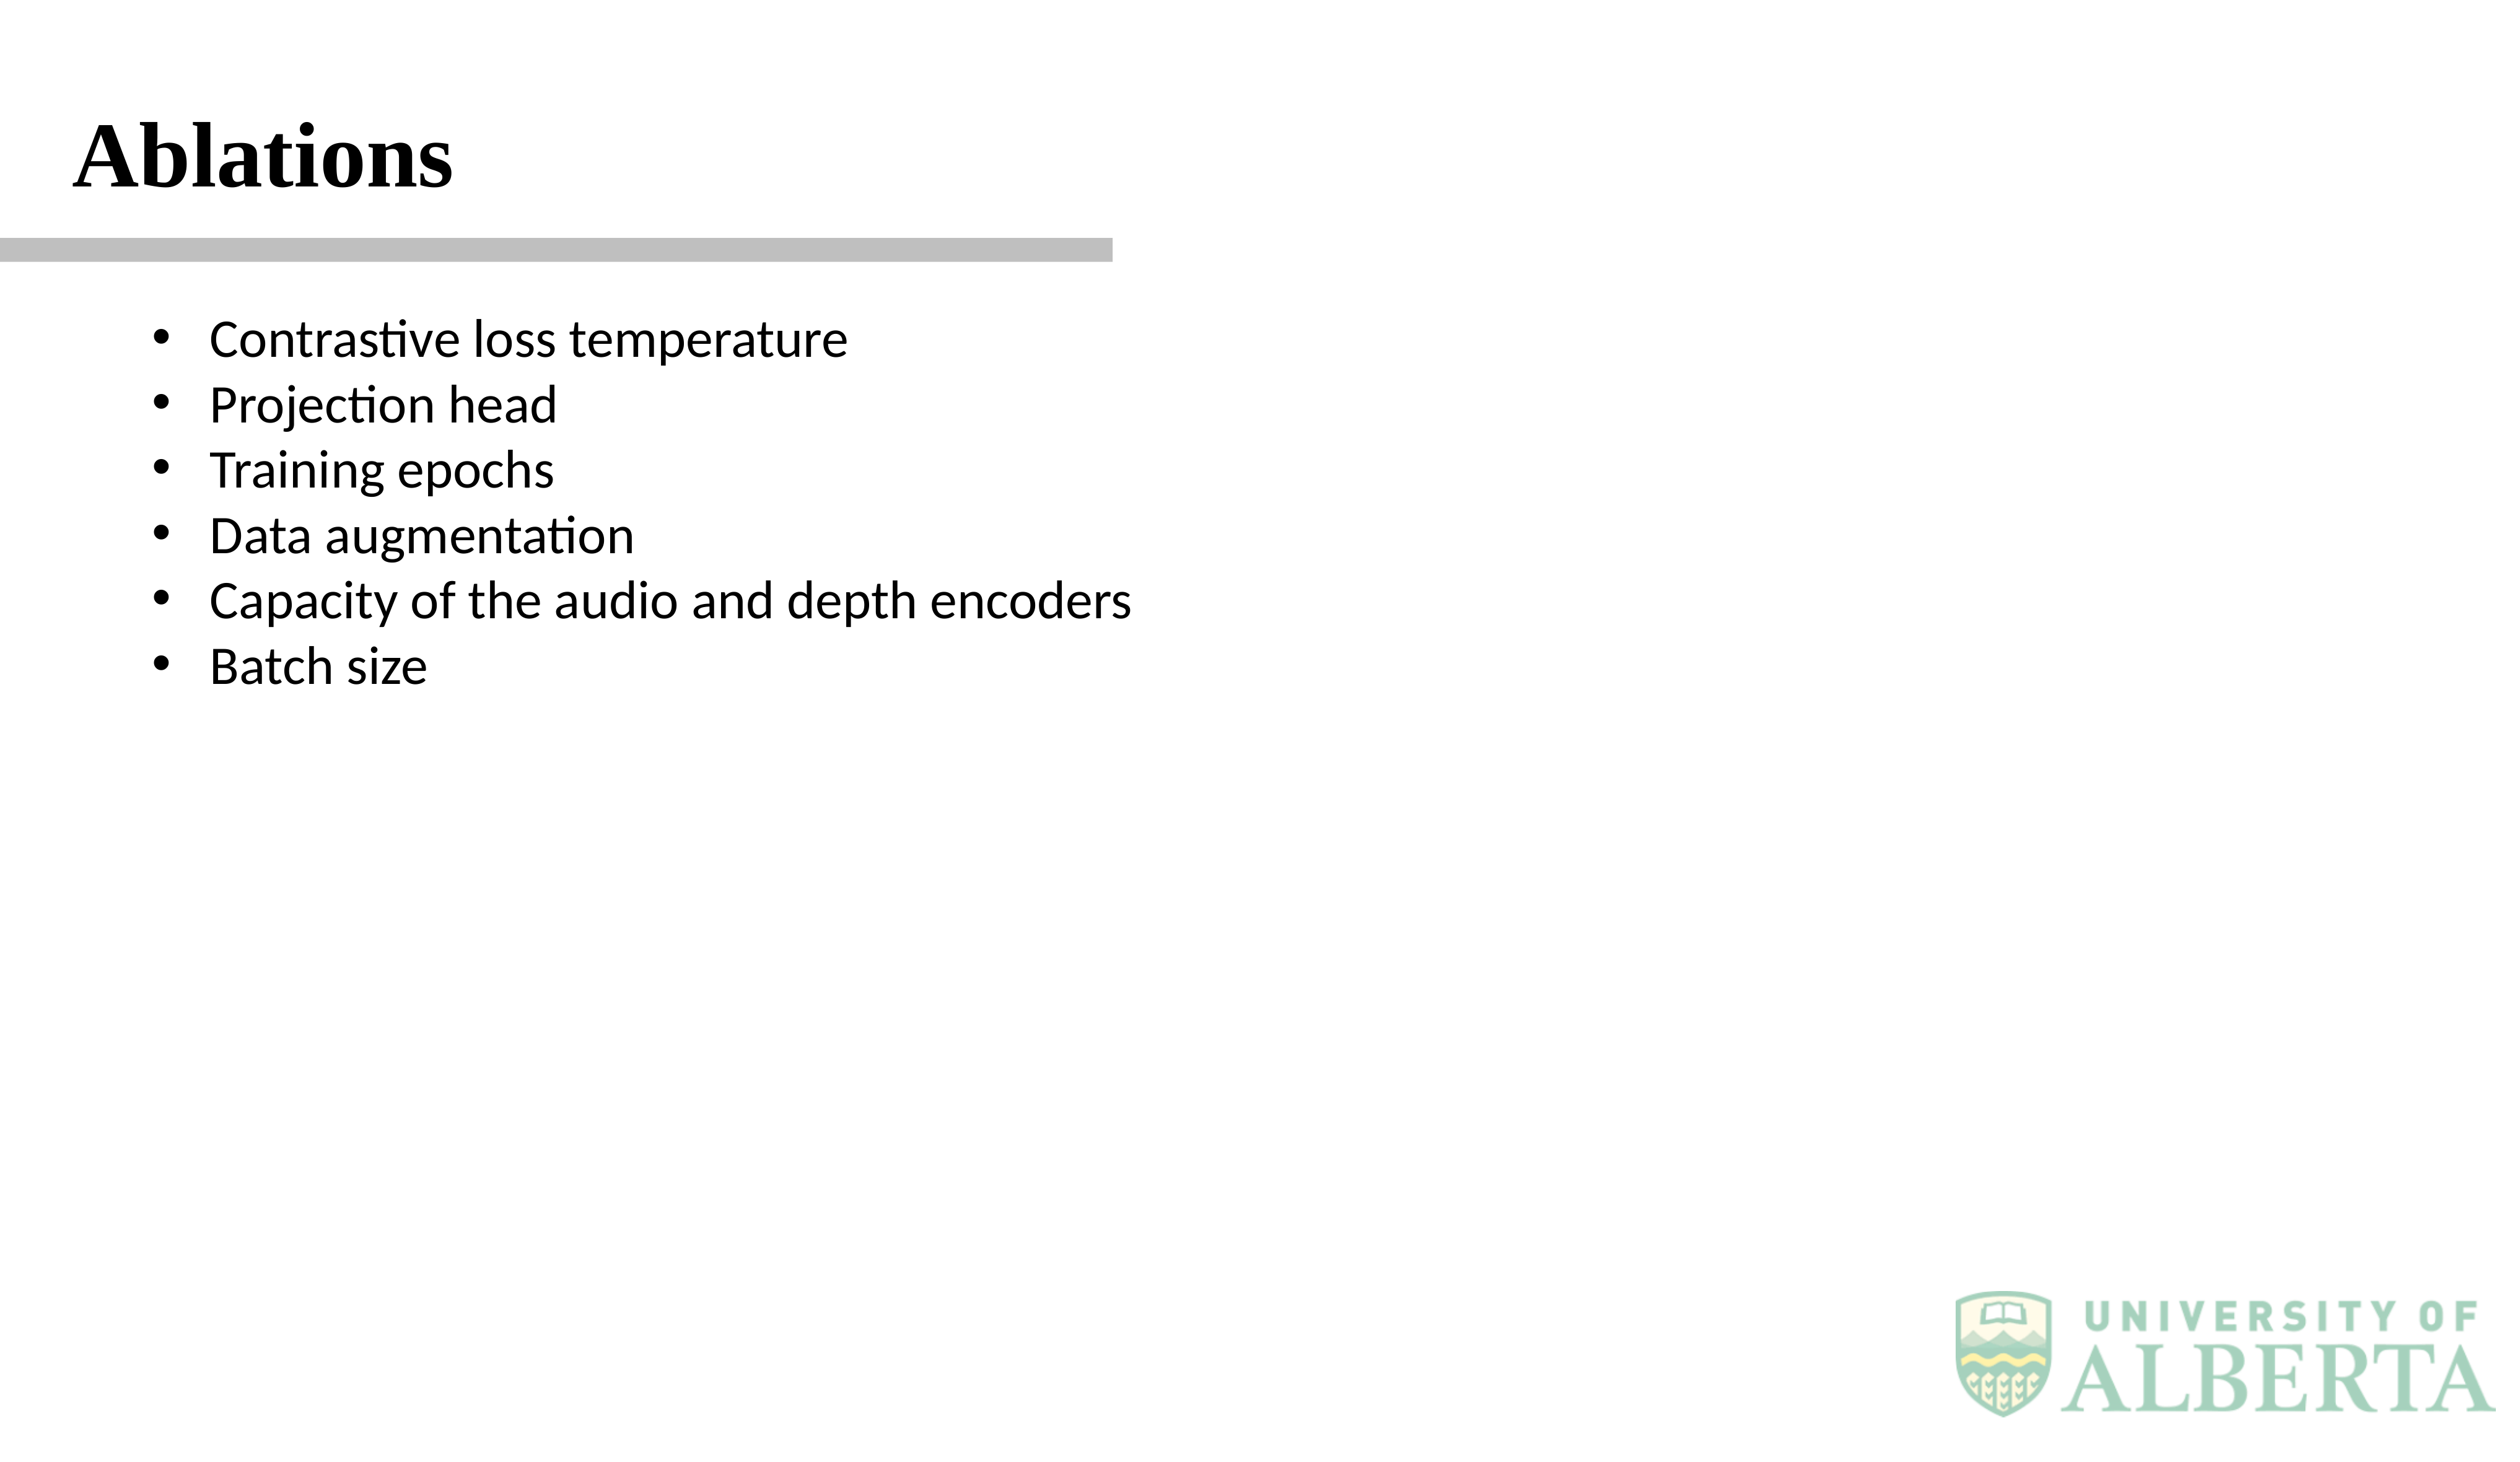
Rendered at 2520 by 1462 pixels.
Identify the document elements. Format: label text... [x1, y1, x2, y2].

text_box Ablations [63, 22, 2520, 266]
text_box [0, 237, 1113, 263]
text_box Contrastive loss temperature Projection head Training epochs Data augmentation Capacity of the audio and depth encoders Batch size [142, 298, 1310, 1222]
